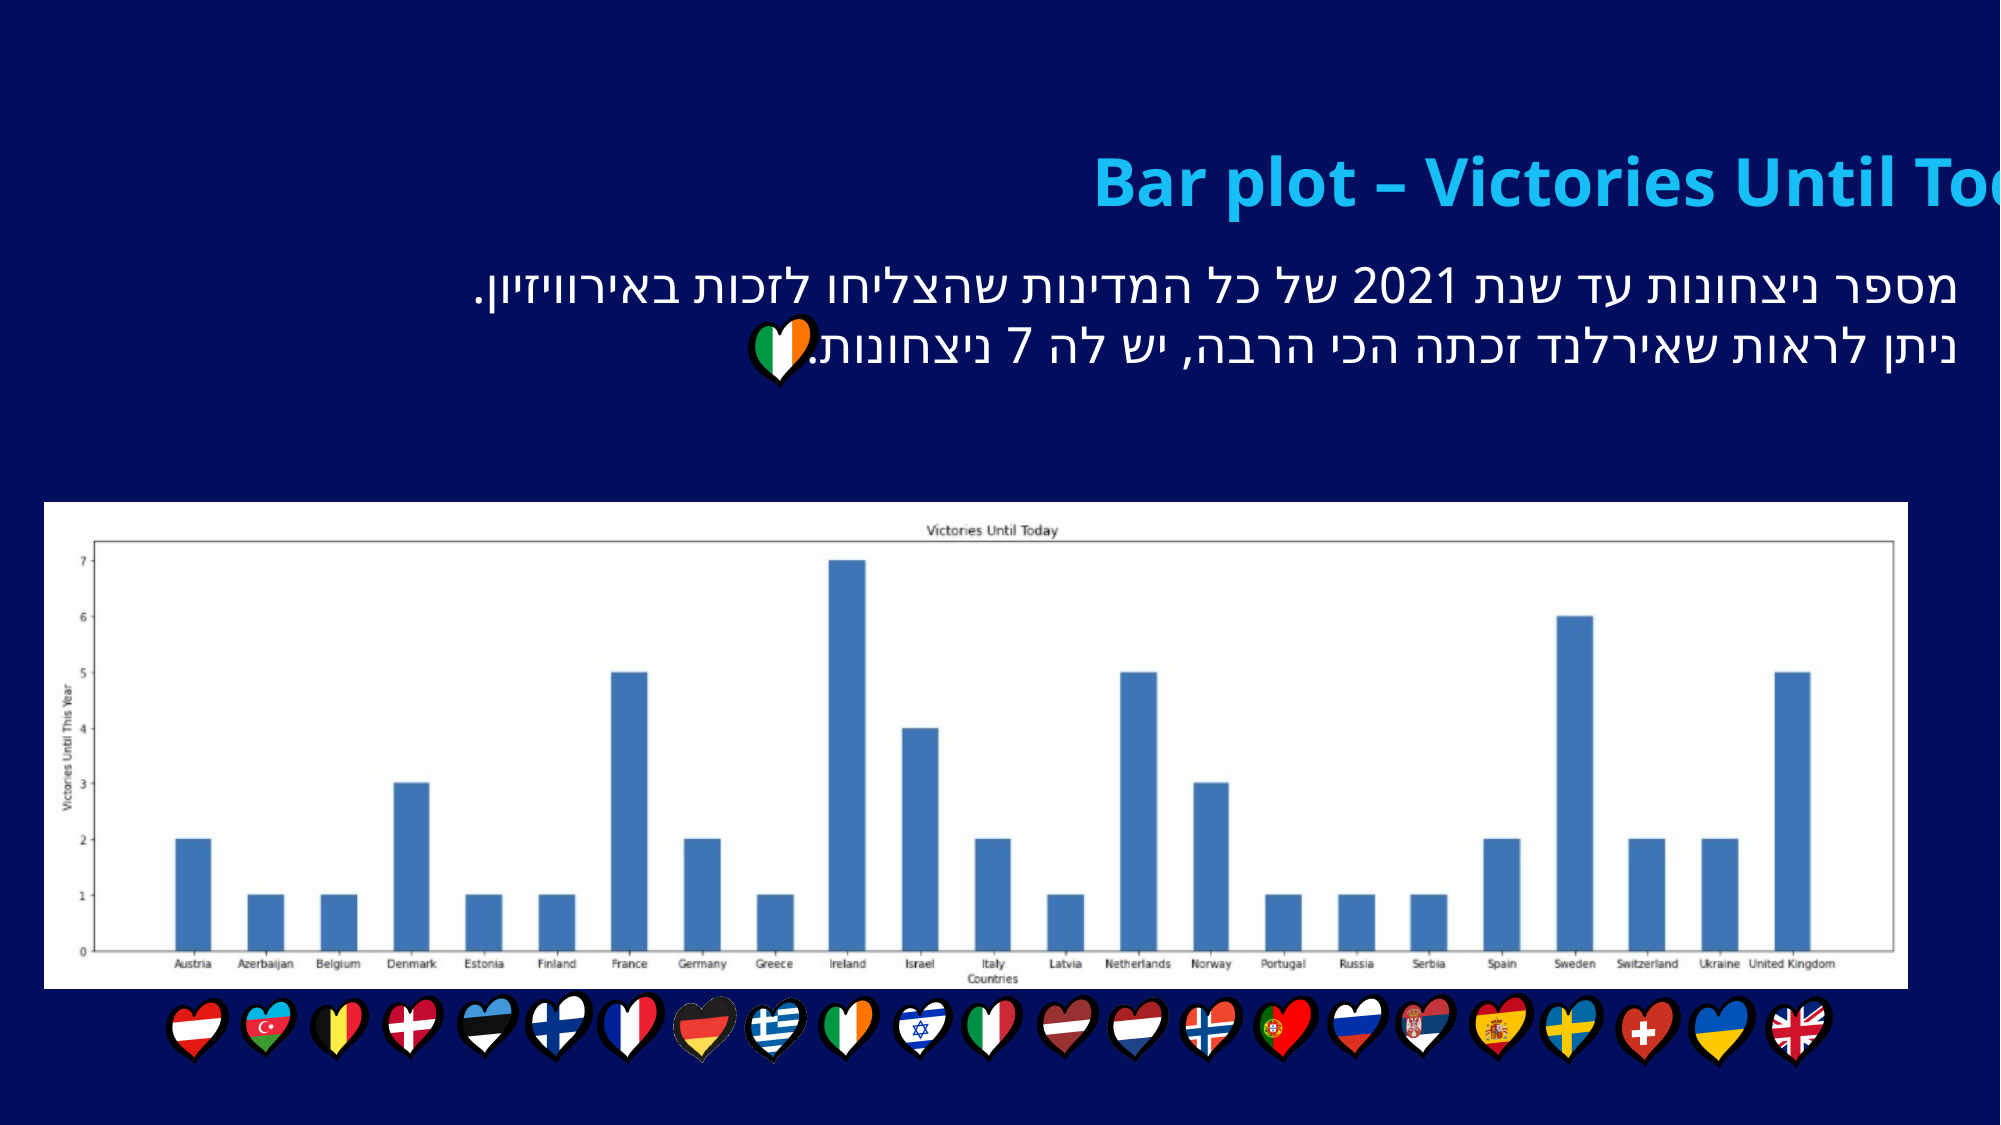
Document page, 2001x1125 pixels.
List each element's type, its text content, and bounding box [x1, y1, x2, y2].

picture [382, 995, 444, 1060]
picture [748, 314, 819, 388]
picture [1107, 997, 1169, 1063]
picture [597, 992, 665, 1064]
picture [1469, 993, 1534, 1062]
picture [961, 996, 1023, 1062]
title Bar plot – Victories Until Today [1077, 123, 2000, 247]
picture [670, 991, 738, 1066]
picture [457, 994, 519, 1060]
picture [1765, 996, 1833, 1068]
picture [1395, 994, 1457, 1060]
picture [893, 998, 953, 1061]
text_box מספר ניצחונות עד שנת 2021 של כל המדינות שהצליחו לזכות באירוויזיון. ניתן לראות שאירלנד זכתה הכי הרבה, יש לה 7 ניצחונות. [456, 246, 1975, 382]
picture [238, 996, 300, 1059]
picture [1615, 997, 1681, 1067]
picture [1539, 995, 1604, 1065]
picture [524, 991, 593, 1063]
picture [310, 998, 369, 1061]
picture [1327, 994, 1389, 1060]
picture [1176, 993, 1245, 1067]
picture [817, 996, 880, 1062]
picture [1253, 996, 1319, 1062]
picture [44, 502, 1908, 990]
picture [742, 993, 808, 1068]
picture [1037, 995, 1099, 1060]
picture [1688, 996, 1756, 1068]
picture [166, 998, 229, 1064]
